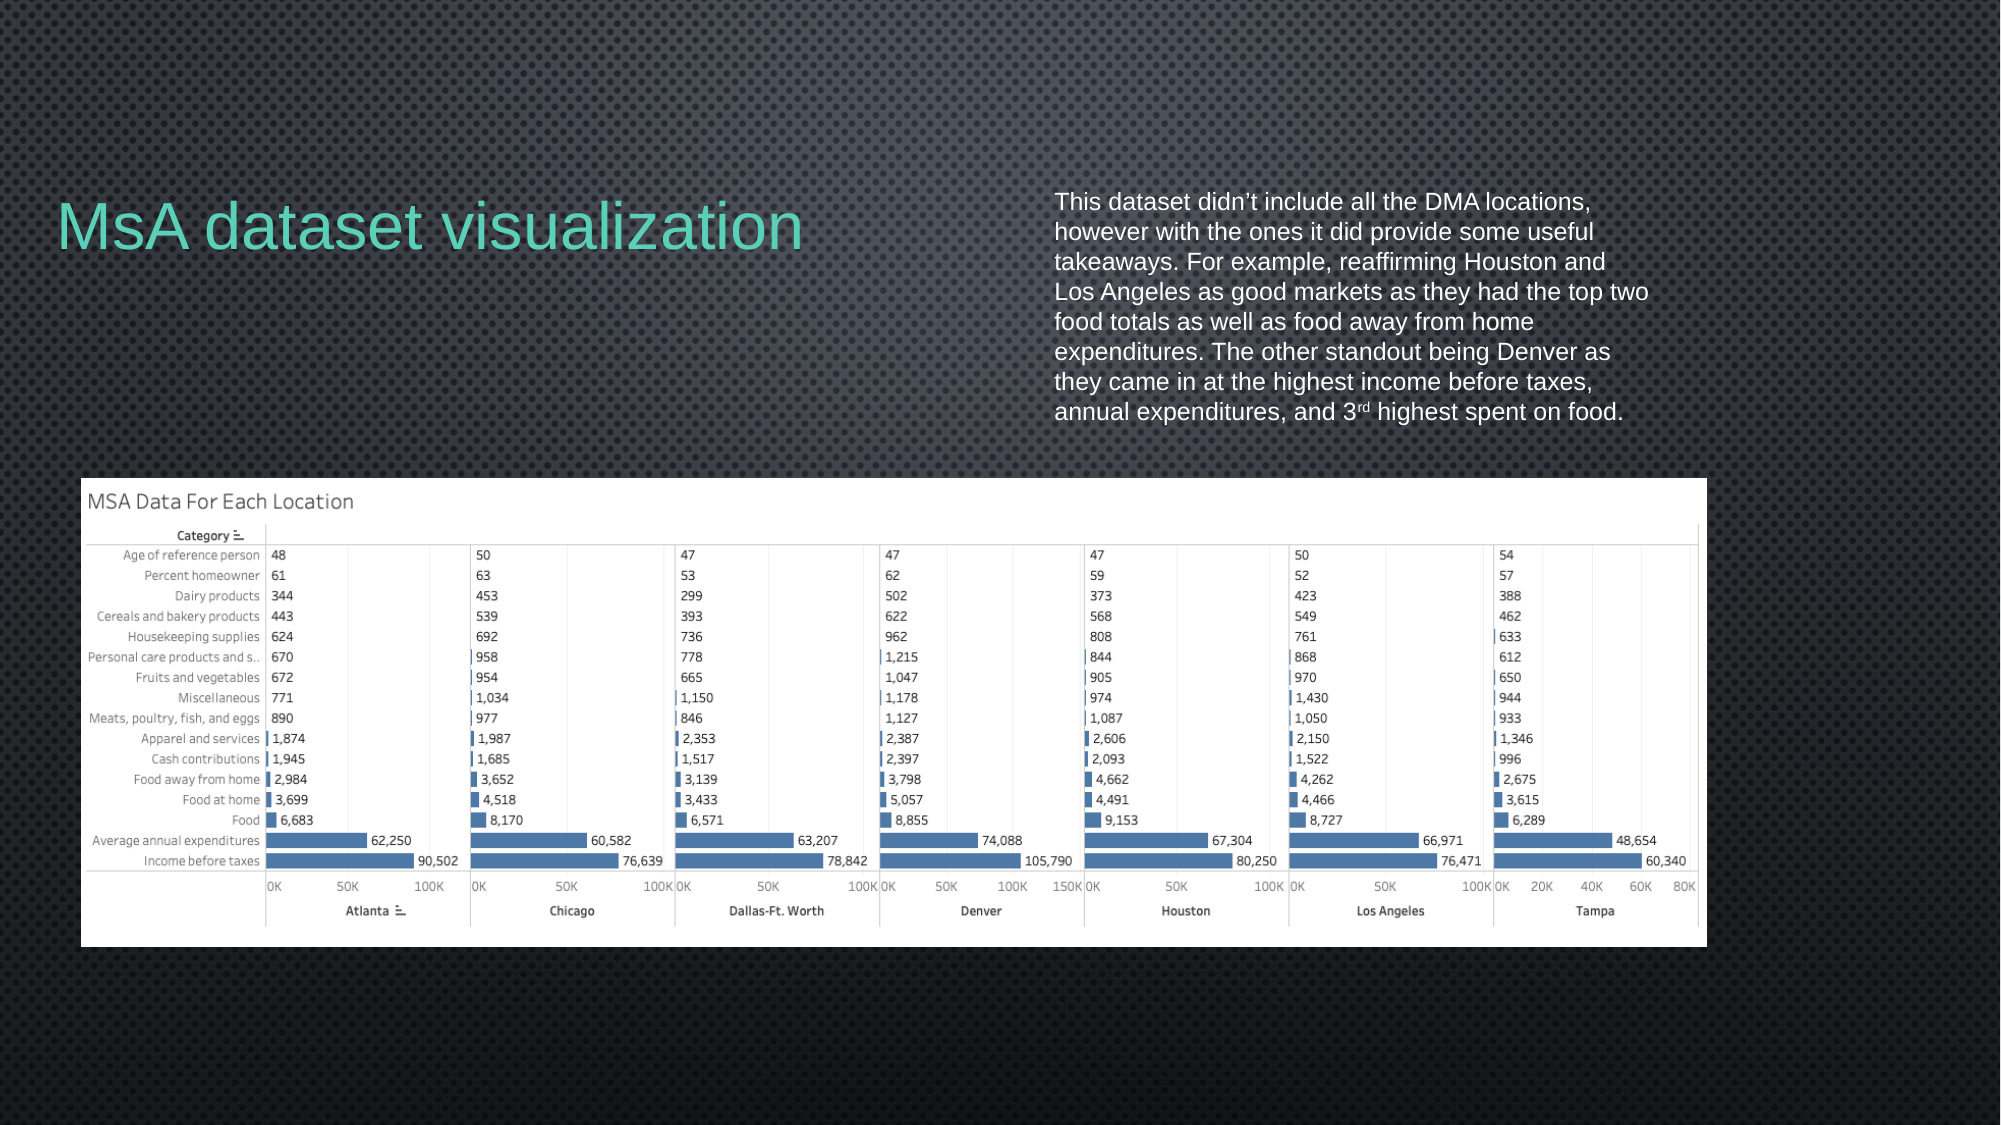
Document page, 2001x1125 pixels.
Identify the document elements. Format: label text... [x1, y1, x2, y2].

text_box This dataset didn’t include all the DMA locations, however with the ones it did provide some useful takeaways. For example, reaffirming Houston and Los Angeles as good markets as they had the top two food totals as well as food away from home expenditures. The other standout being Denver as they came in at the highest income before taxes, annual expenditures, and 3rd highest spent on food. [1039, 178, 1667, 433]
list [81, 478, 1707, 947]
title MsA dataset visualization [41, 106, 1667, 419]
